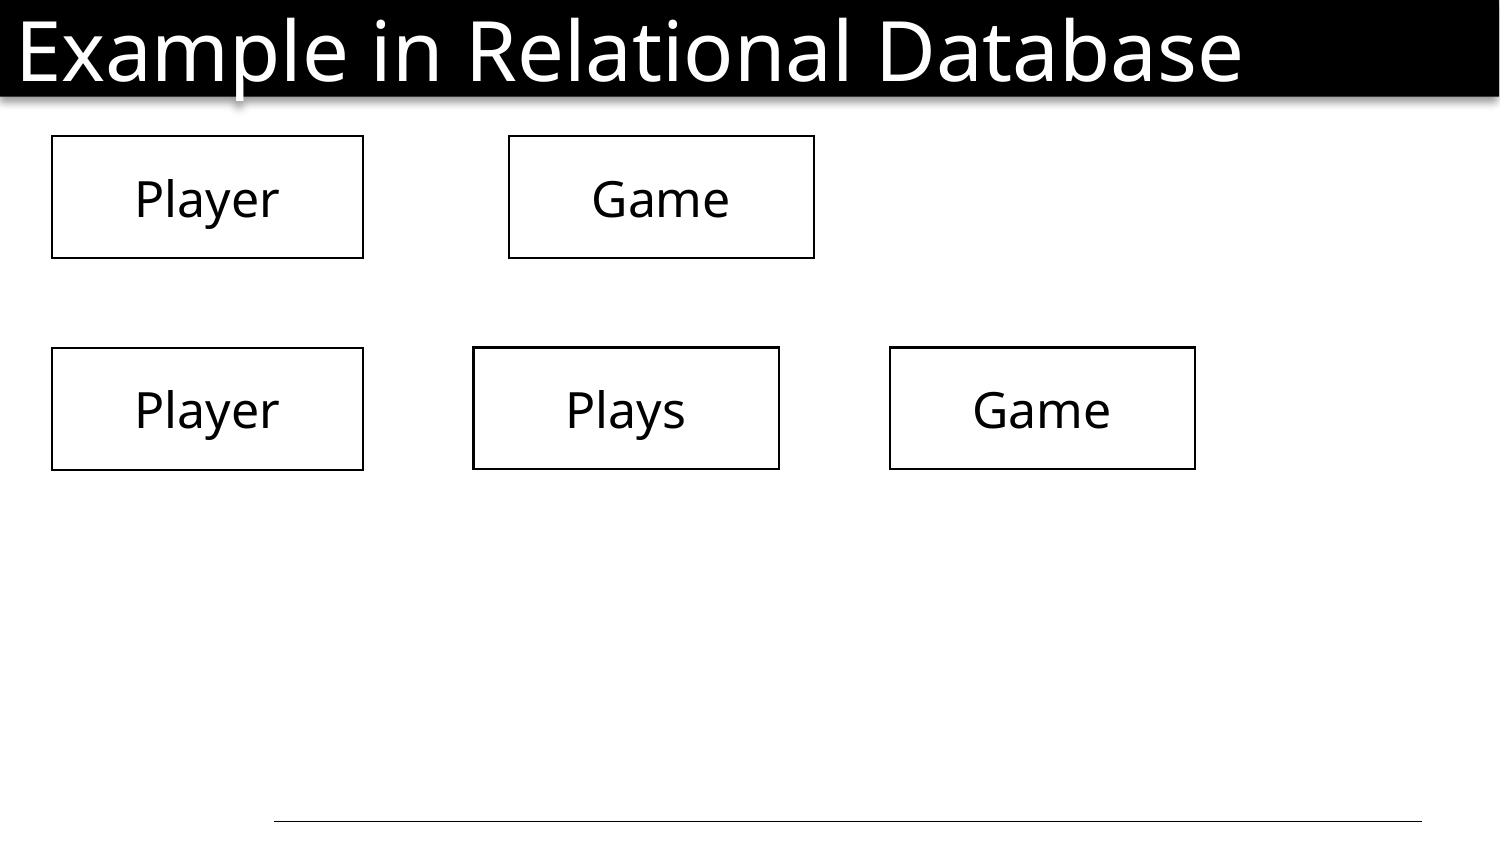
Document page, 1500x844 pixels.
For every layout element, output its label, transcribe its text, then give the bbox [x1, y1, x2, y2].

text_box Game [508, 135, 815, 259]
text_box Player [51, 347, 364, 471]
text_box Player [51, 135, 364, 259]
text_box Plays [472, 346, 780, 470]
text_box Game [889, 346, 1196, 470]
title Example in Relational Database [0, 0, 1500, 97]
